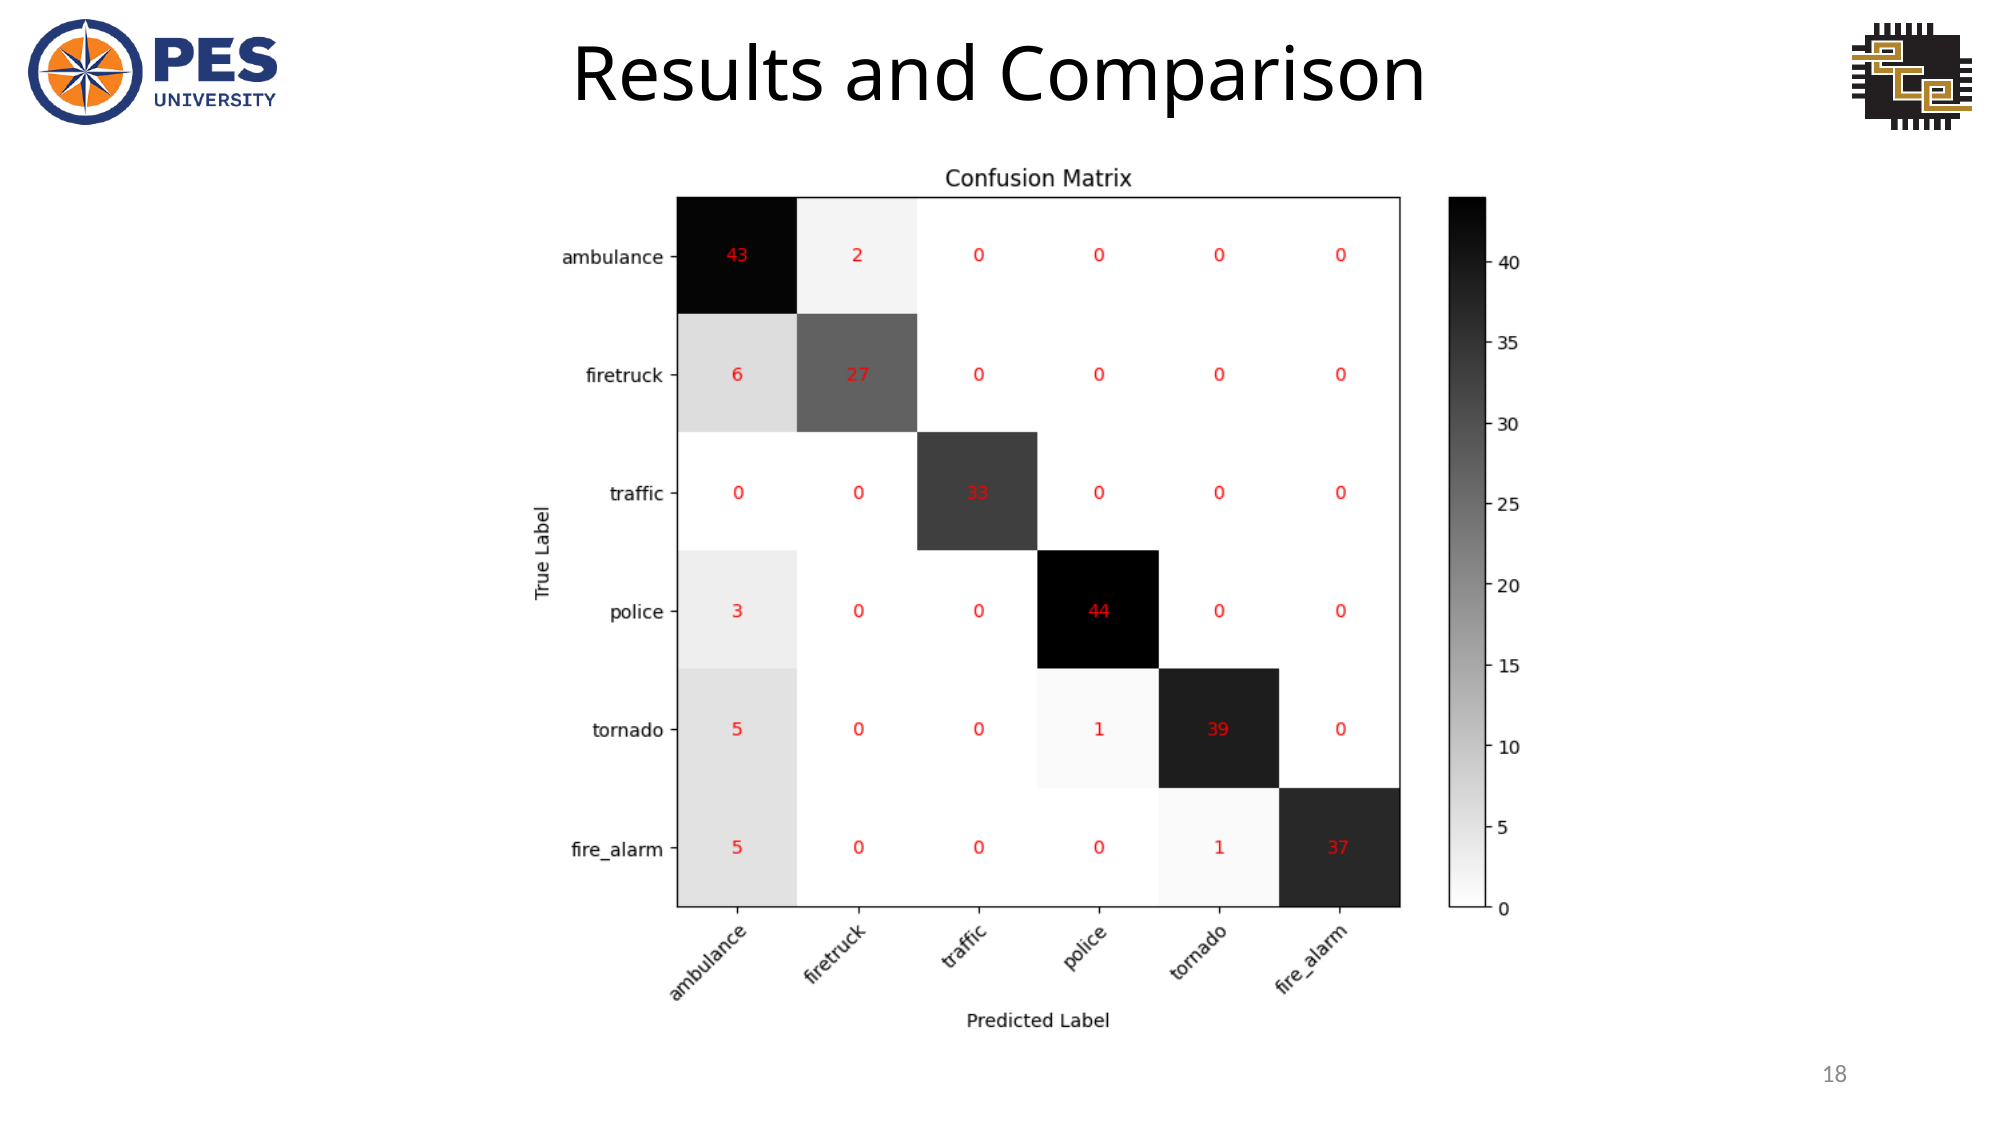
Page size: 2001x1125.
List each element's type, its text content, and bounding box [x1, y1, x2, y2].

picture [1852, 23, 1972, 130]
picture [28, 19, 277, 130]
picture [522, 155, 1533, 1043]
text_box Results and Comparison [362, 0, 1638, 142]
slide_number 18 [1412, 1042, 1863, 1103]
